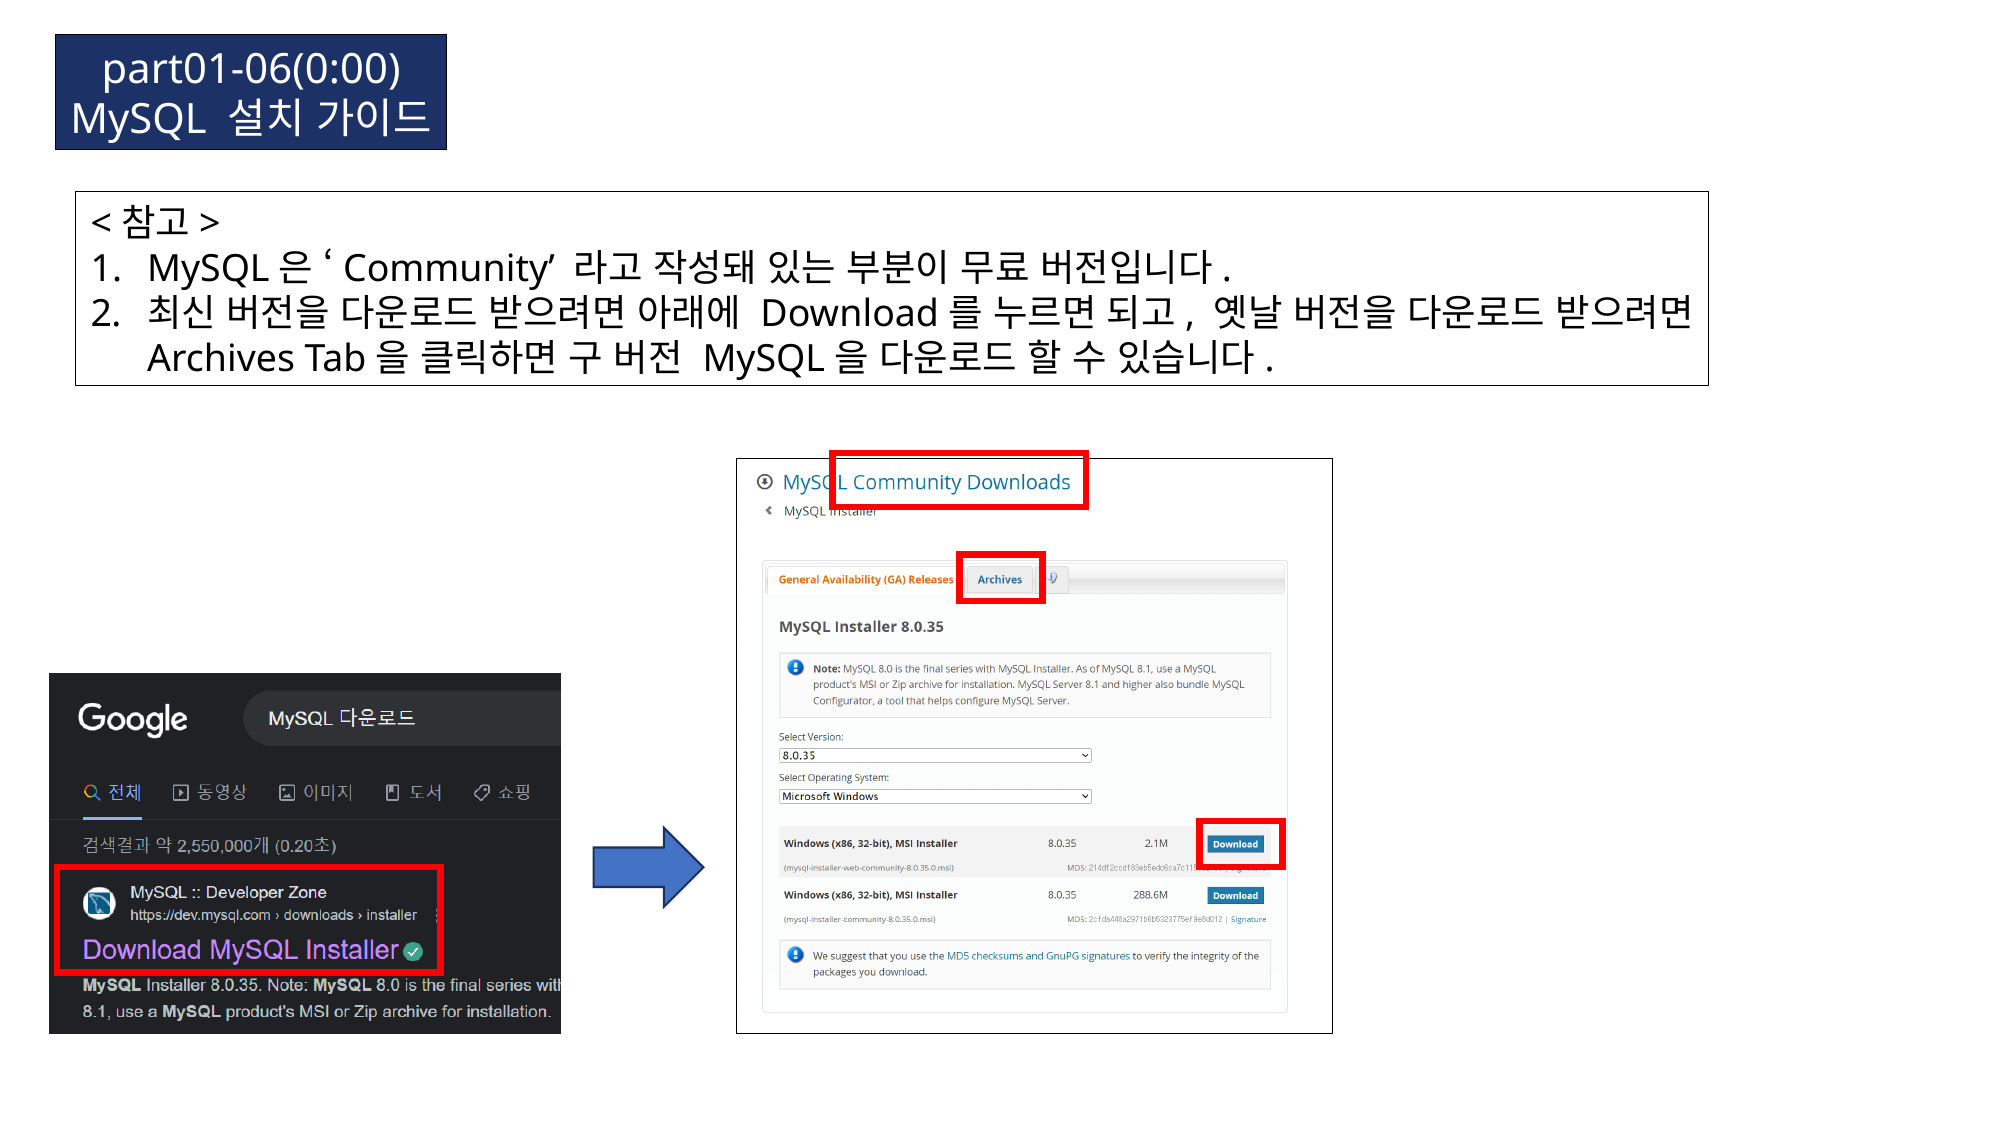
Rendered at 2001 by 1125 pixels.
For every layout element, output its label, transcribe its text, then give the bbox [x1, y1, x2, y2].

text_box <참고> MySQL은 ‘Community’ 라고 작성돼 있는 부분이 무료 버전입니다. 최신 버전을 다운로드 받으려면 아래에 Download를 누르면 되고, 옛날 버전을 다운로드 받으려면 Archives Tab을 클릭하면 구 버전 MySQL을 다운로드 할 수 있습니다. [75, 191, 1709, 386]
text_box part01-06(0:00) MySQL 설치 가이드 [55, 34, 447, 150]
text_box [49, 453, 1333, 1034]
